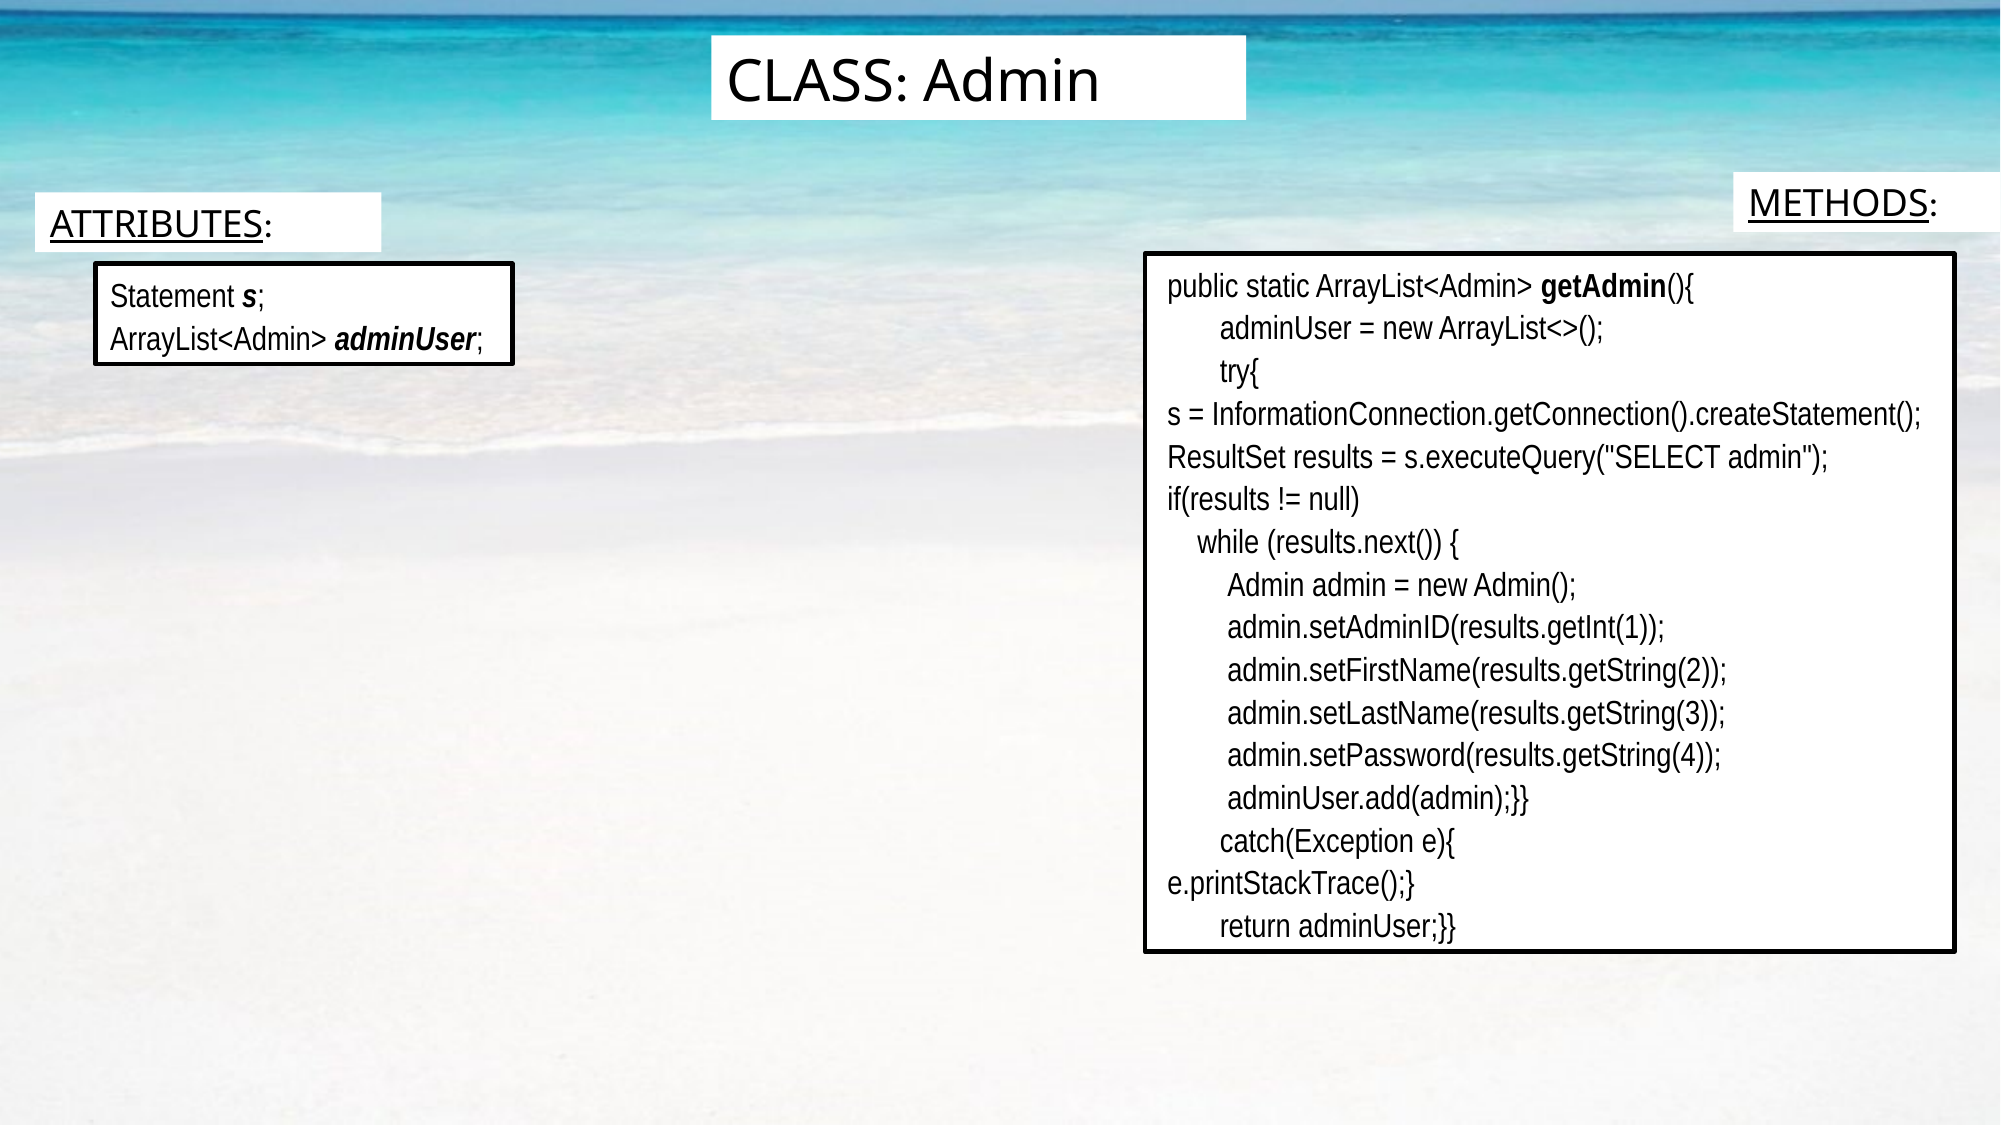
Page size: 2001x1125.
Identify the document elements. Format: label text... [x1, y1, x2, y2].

picture [0, 0, 2001, 1125]
text_box public static ArrayList<Admin> getAdmin(){ adminUser = new ArrayList<>(); try{ s = InformationConnection.getConnection().createStatement(); ResultSet results = s.executeQuery("SELECT admin"); if(results != null) while (results.next()) { Admin admin = new Admin(); admin.setAdminID(results.getInt(1)); admin.setFirstName(results.getString(2)); admin.setLastName(results.getString(3)); admin.setPassword(results.getString(4)); adminUser.add(admin);}} catch(Exception e){ e.printStackTrace();} return adminUser;}} [1145, 253, 1955, 952]
text_box ATTRIBUTES: [35, 192, 382, 253]
text_box CLASS: Admin [711, 35, 1247, 120]
text_box Statement s; ArrayList<Admin> adminUser; [95, 263, 513, 364]
text_box METHODS: [1733, 172, 2000, 232]
